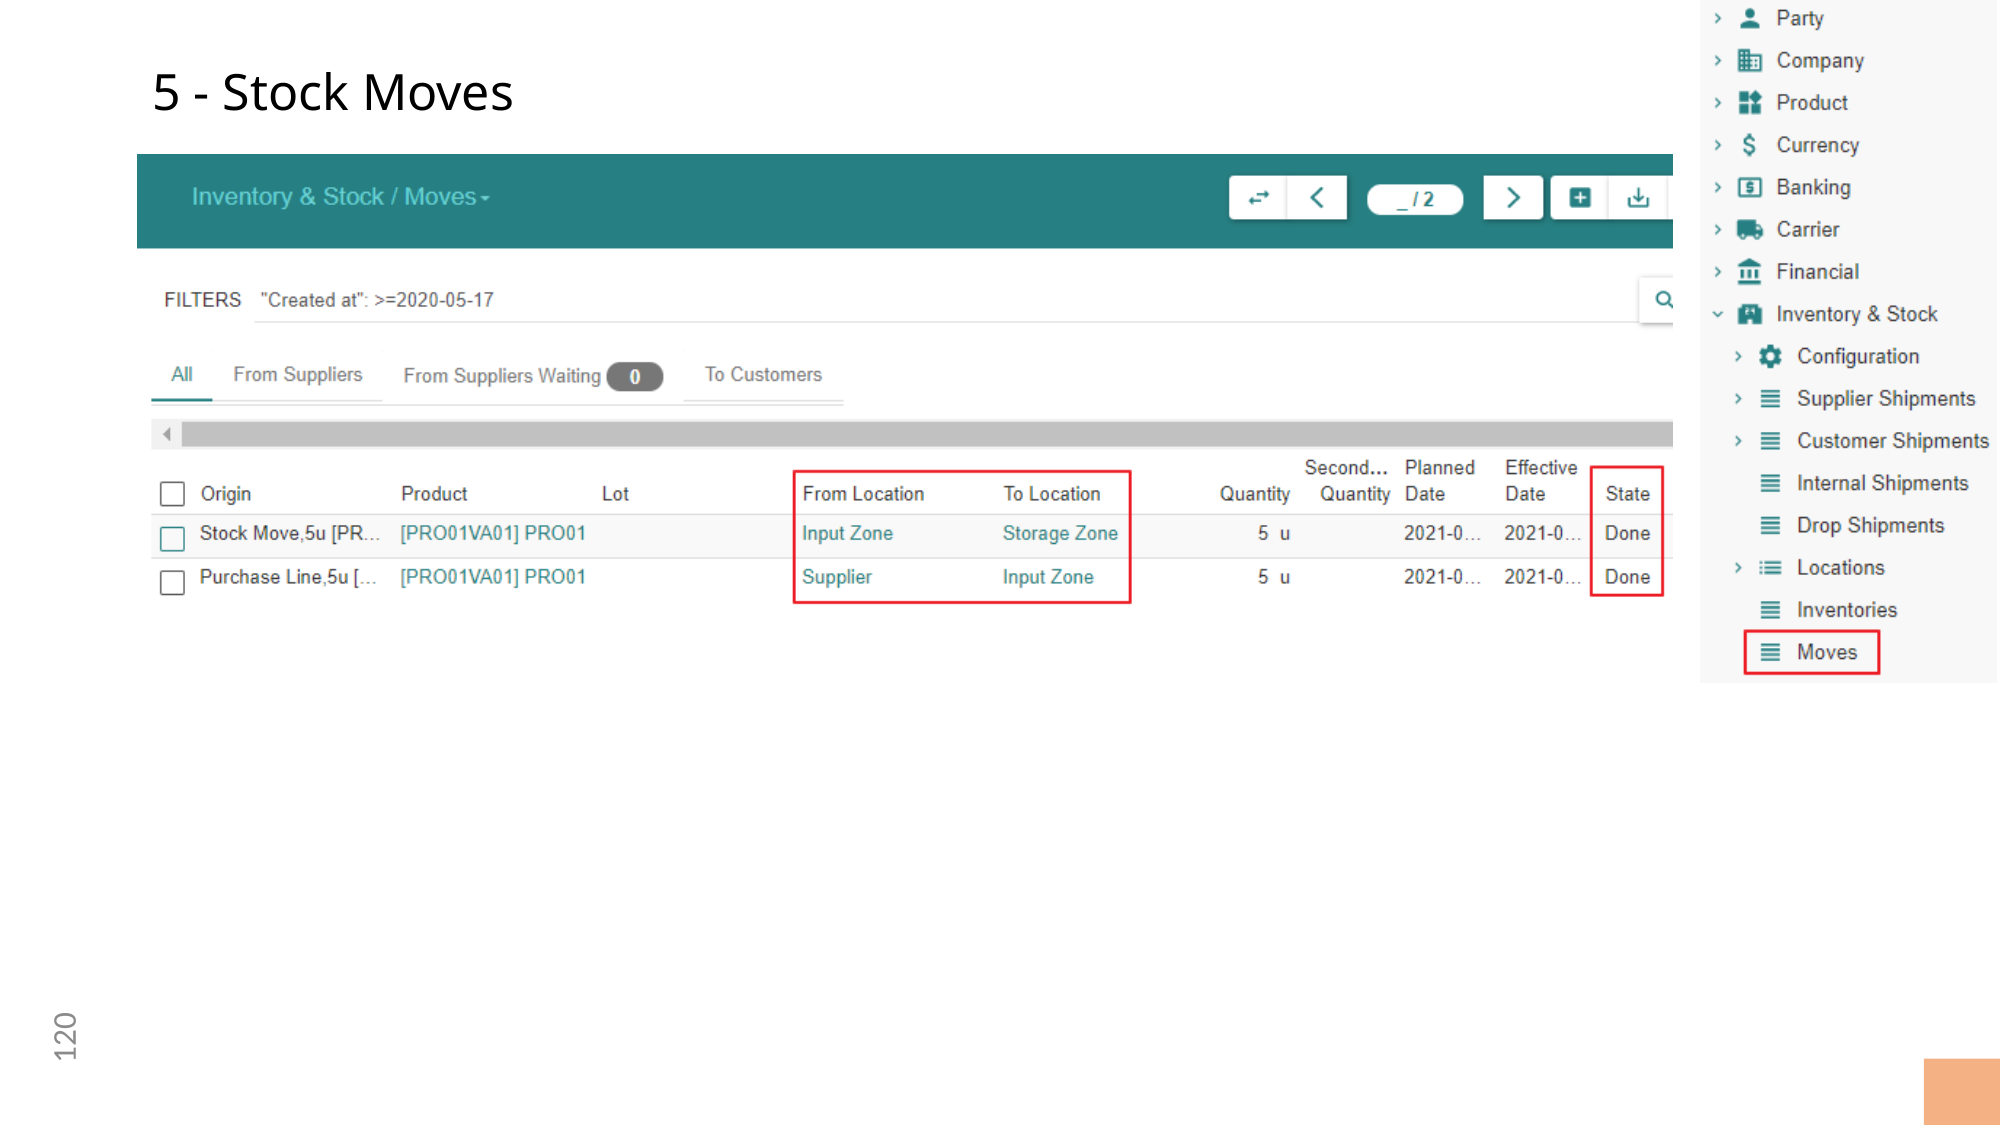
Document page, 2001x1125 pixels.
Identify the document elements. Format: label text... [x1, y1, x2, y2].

picture [1700, 0, 1997, 683]
title 5 - Stock Moves [137, 59, 1700, 136]
text_box [1923, 1058, 2000, 1125]
slide_number 120 [32, 969, 93, 1108]
picture [137, 154, 1673, 610]
